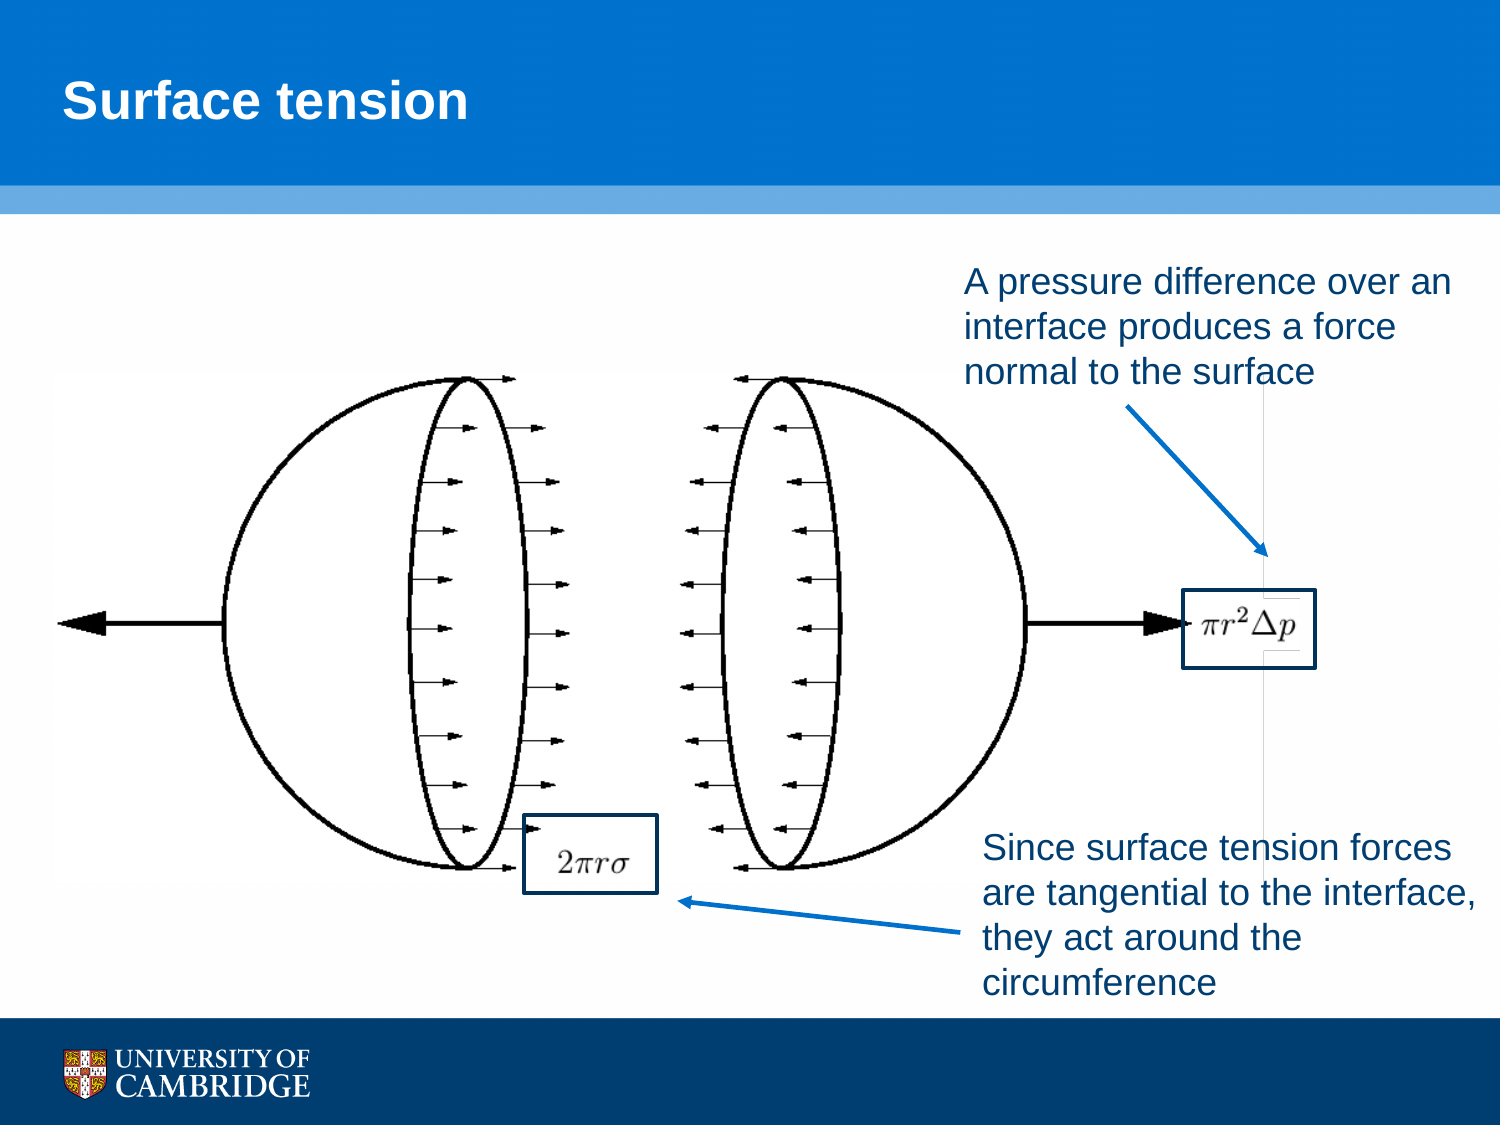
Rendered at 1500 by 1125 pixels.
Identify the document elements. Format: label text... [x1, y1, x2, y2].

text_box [676, 900, 961, 933]
title Surface tension [63, 65, 1437, 135]
text_box A pressure difference over an interface produces a force normal to the surface [949, 249, 1500, 400]
picture [0, 0, 1500, 1125]
text_box [1304, 588, 1317, 670]
text_box Since surface tension forces are tangential to the interface, they act around the circumference [967, 815, 1500, 1011]
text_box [1126, 405, 1269, 558]
